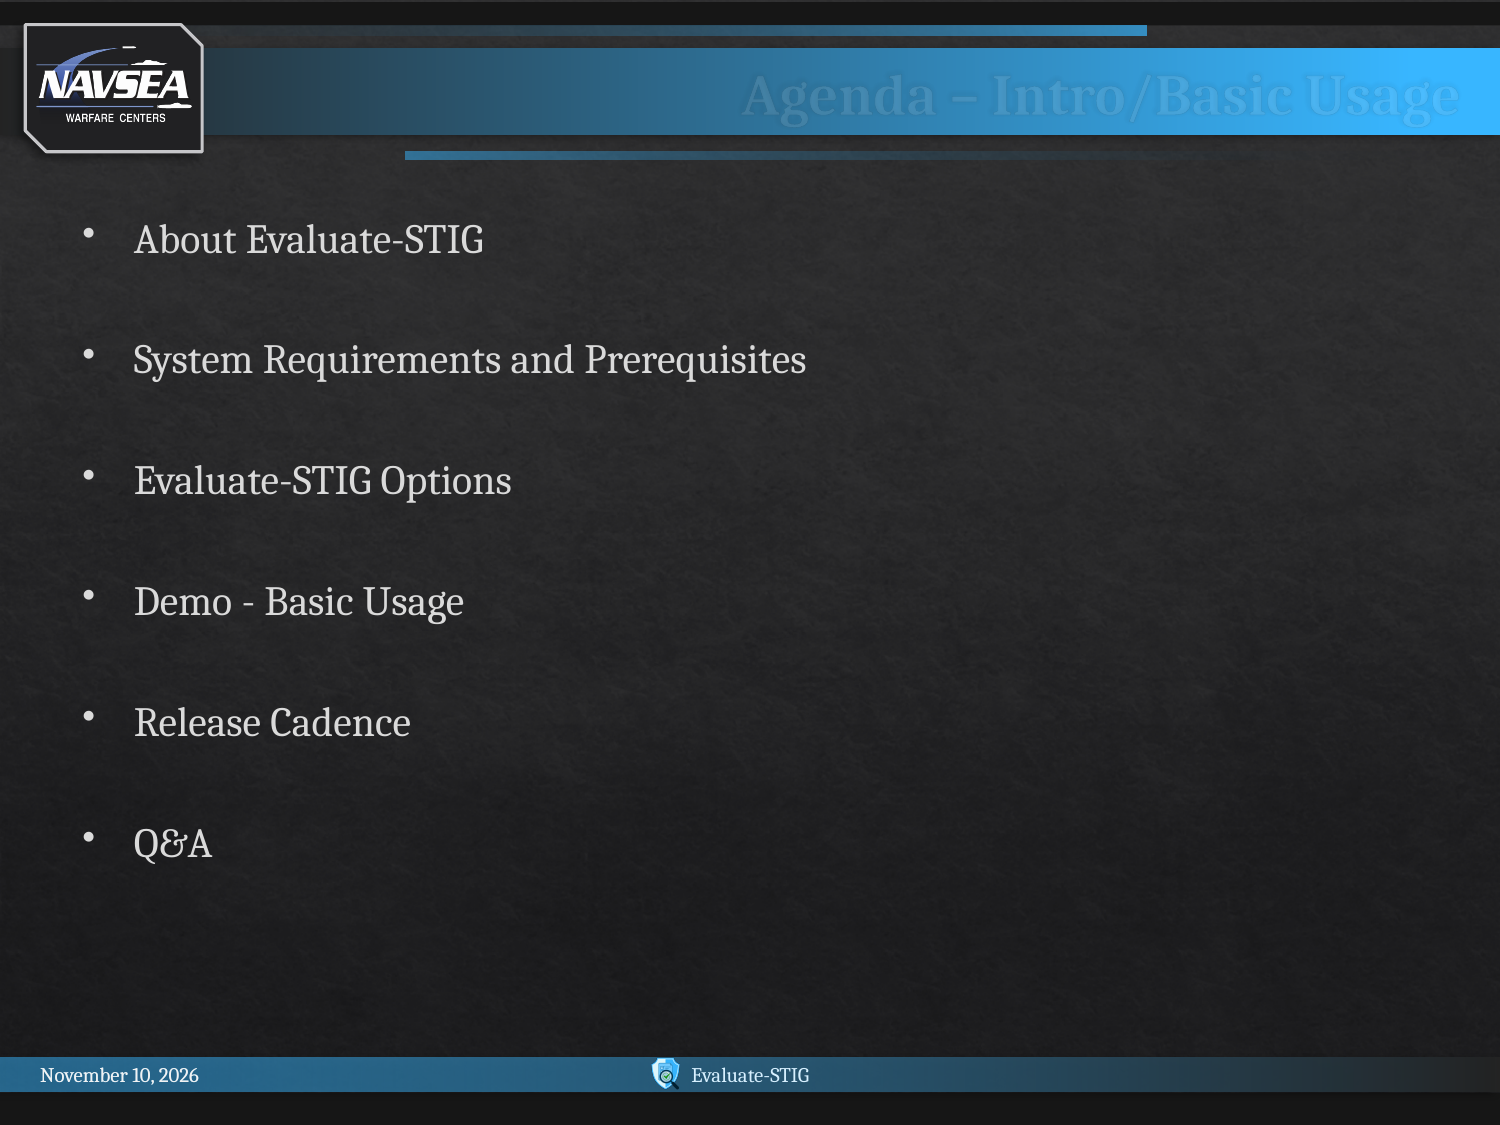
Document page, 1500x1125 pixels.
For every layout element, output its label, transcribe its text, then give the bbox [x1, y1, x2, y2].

picture [34, 0, 194, 175]
picture [646, 1054, 685, 1093]
list About Evaluate-STIG System Requirements and Prerequisites Evaluate-STIG Options Demo - Basic Usage Release Cadence Q&A [62, 203, 1438, 1013]
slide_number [25, 1057, 331, 1092]
title Agenda – Intro/Basic Usage [254, 48, 1476, 135]
